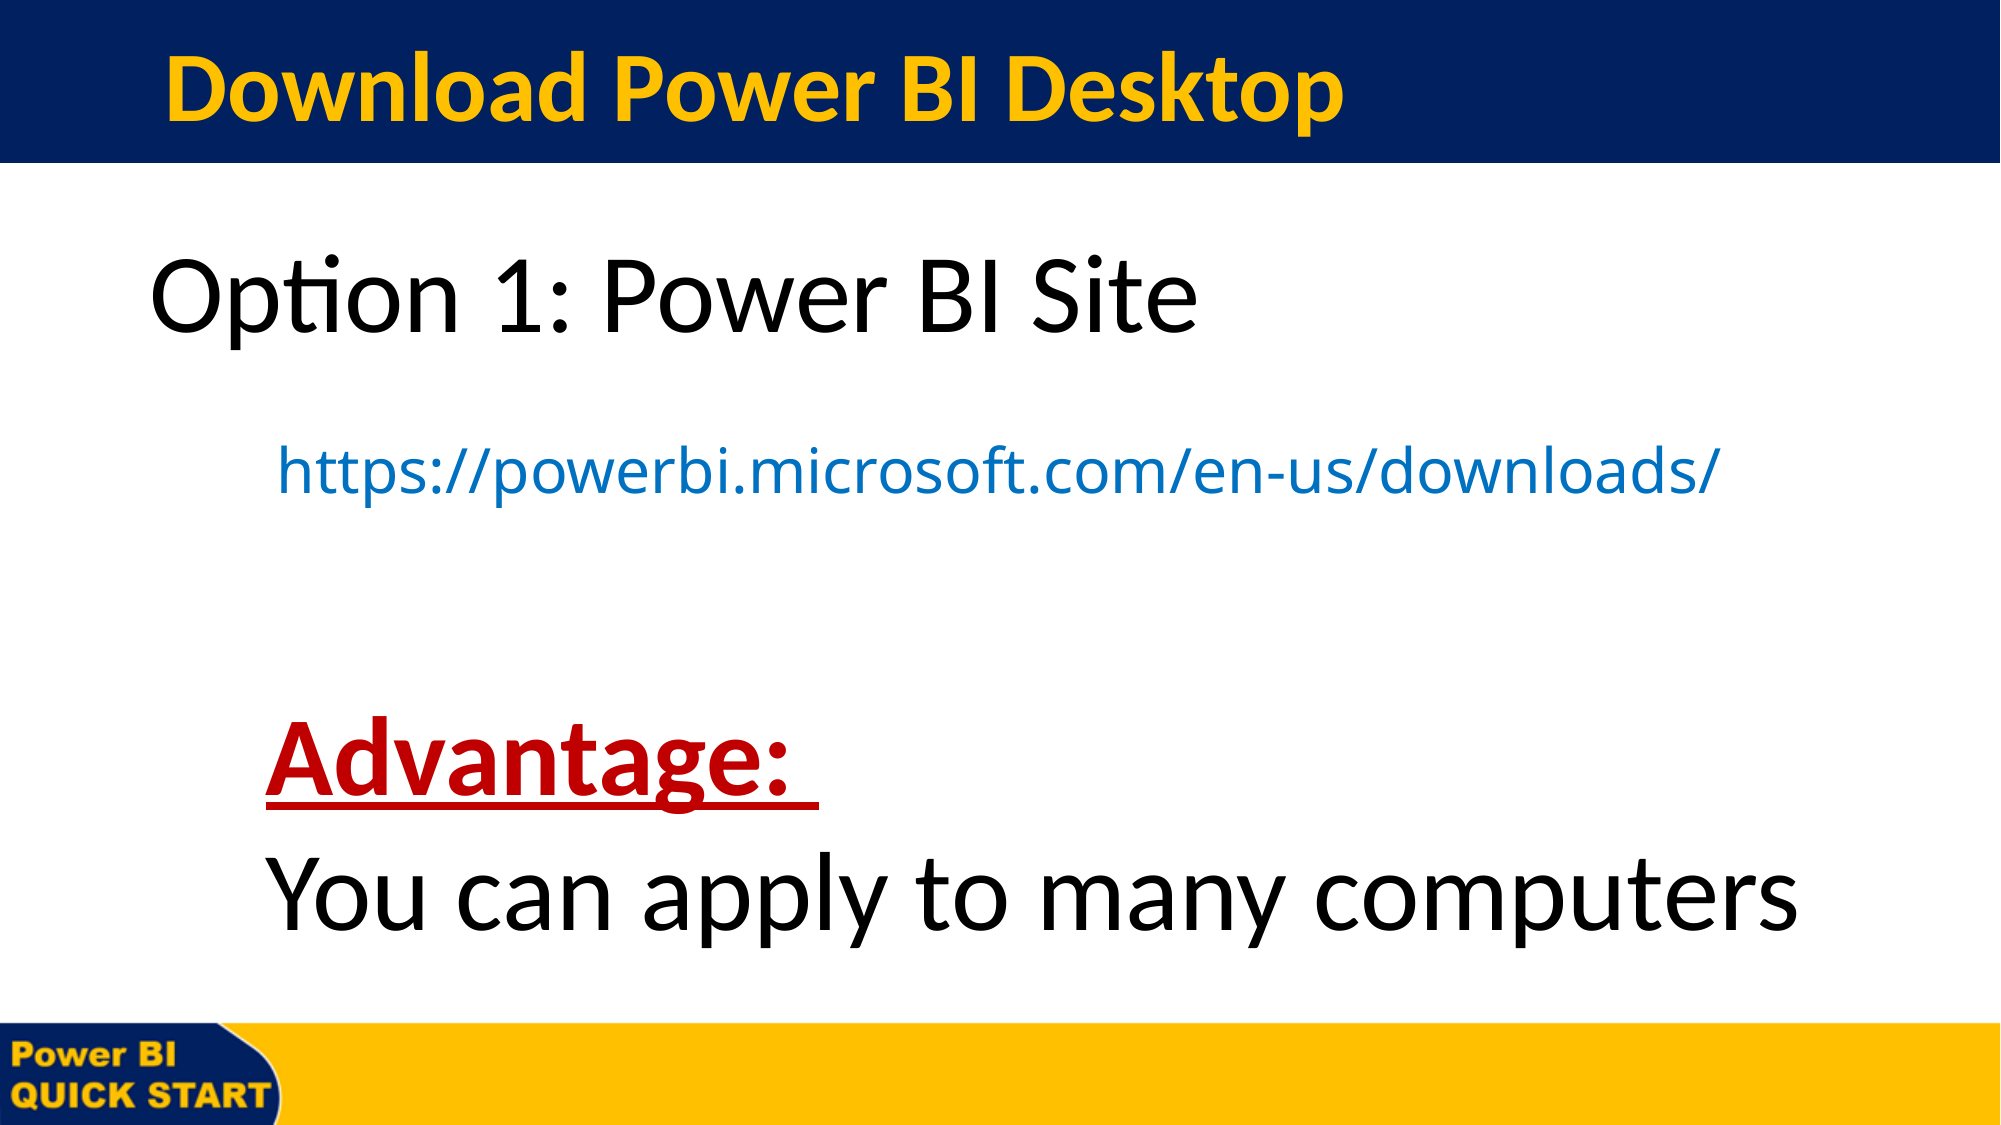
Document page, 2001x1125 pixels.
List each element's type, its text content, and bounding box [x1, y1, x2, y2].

picture [0, 0, 2001, 1125]
text_box Advantage: You can apply to many computers [250, 675, 1817, 961]
text_box https://powerbi.microsoft.com/en-us/downloads/ [80, 412, 1920, 535]
text_box Option 1: Power BI Site [134, 212, 1217, 362]
text_box Download Power BI Desktop [0, 0, 2000, 164]
